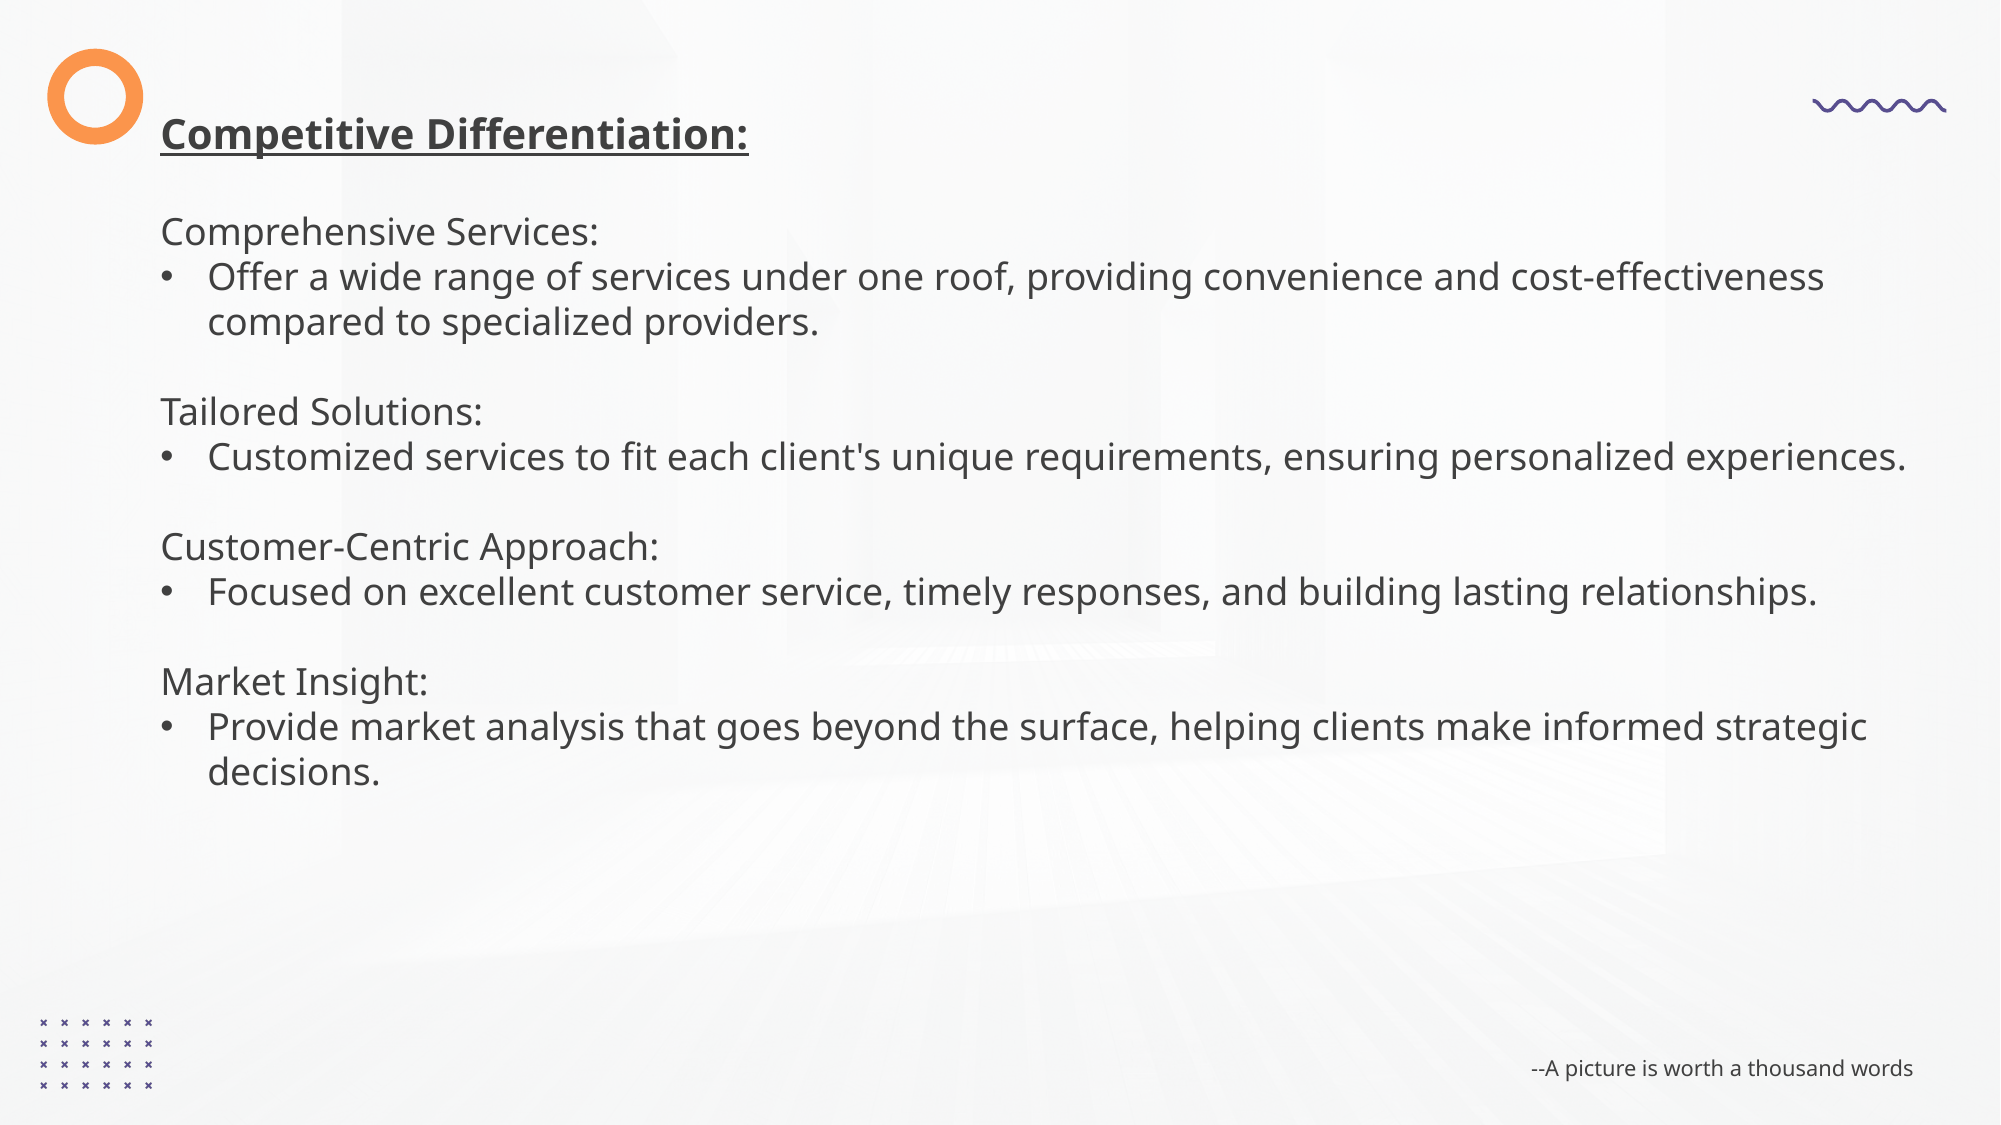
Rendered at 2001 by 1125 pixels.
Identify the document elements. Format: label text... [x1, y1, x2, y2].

text_box Competitive Differentiation: Comprehensive Services: Offer a wide range of services under one roof, providing convenience and cost-effectiveness compared to specialized providers. Tailored Solutions: Customized services to fit each client's unique requirements, ensuring personalized experiences. Customer-Centric Approach: Focused on excellent customer service, timely responses, and building lasting relationships. Market Insight: Provide market analysis that goes beyond the surface, helping clients make informed strategic decisions. [145, 100, 1924, 894]
picture [41, 1020, 152, 1089]
